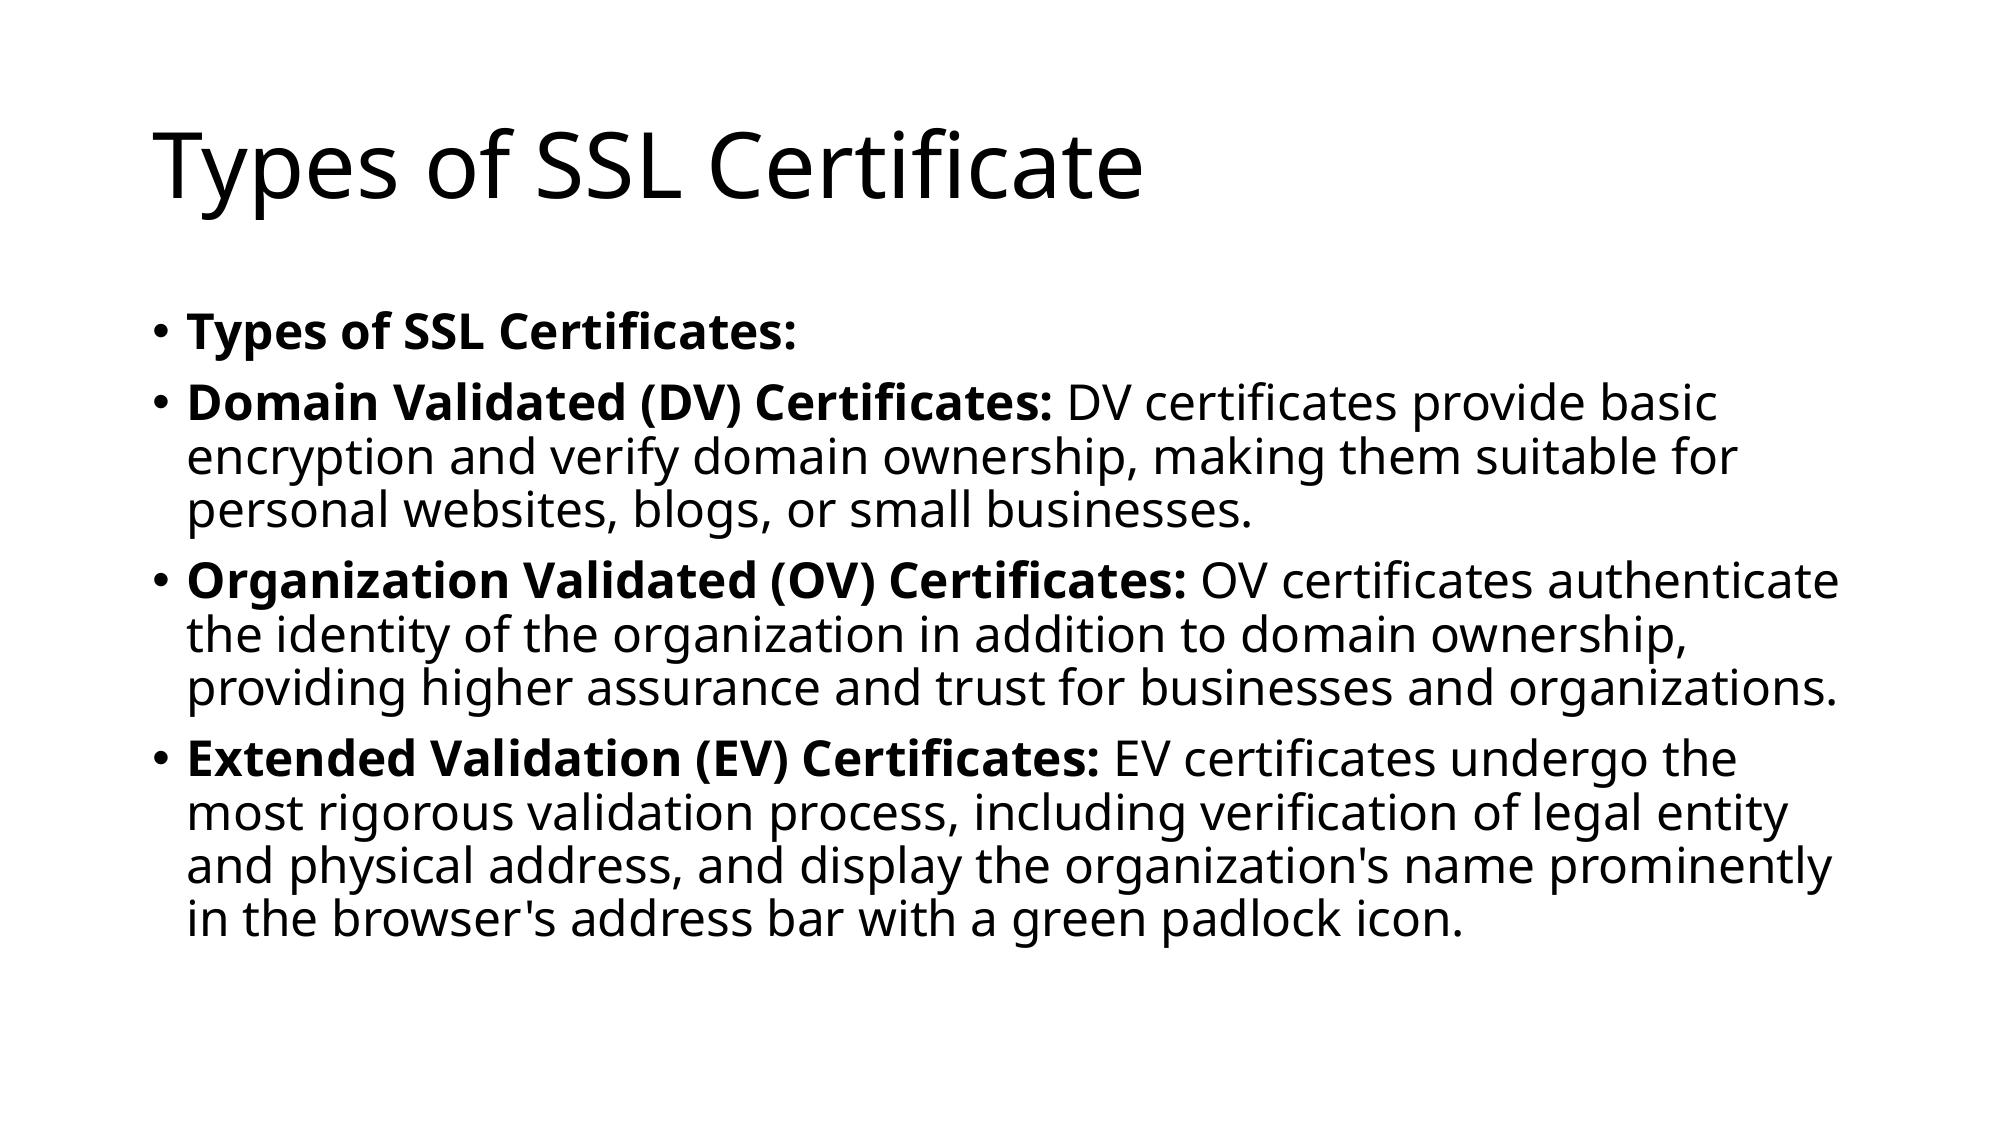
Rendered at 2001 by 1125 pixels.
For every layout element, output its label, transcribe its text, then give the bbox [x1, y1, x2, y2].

title Types of SSL Certificate [137, 59, 1863, 278]
list Types of SSL Certificates: Domain Validated (DV) Certificates: DV certificates provide basic encryption and verify domain ownership, making them suitable for personal websites, blogs, or small businesses. Organization Validated (OV) Certificates: OV certificates authenticate the identity of the organization in addition to domain ownership, providing higher assurance and trust for businesses and organizations. Extended Validation (EV) Certificates: EV certificates undergo the most rigorous validation process, including verification of legal entity and physical address, and display the organization's name prominently in the browser's address bar with a green padlock icon. [137, 299, 1863, 1014]
